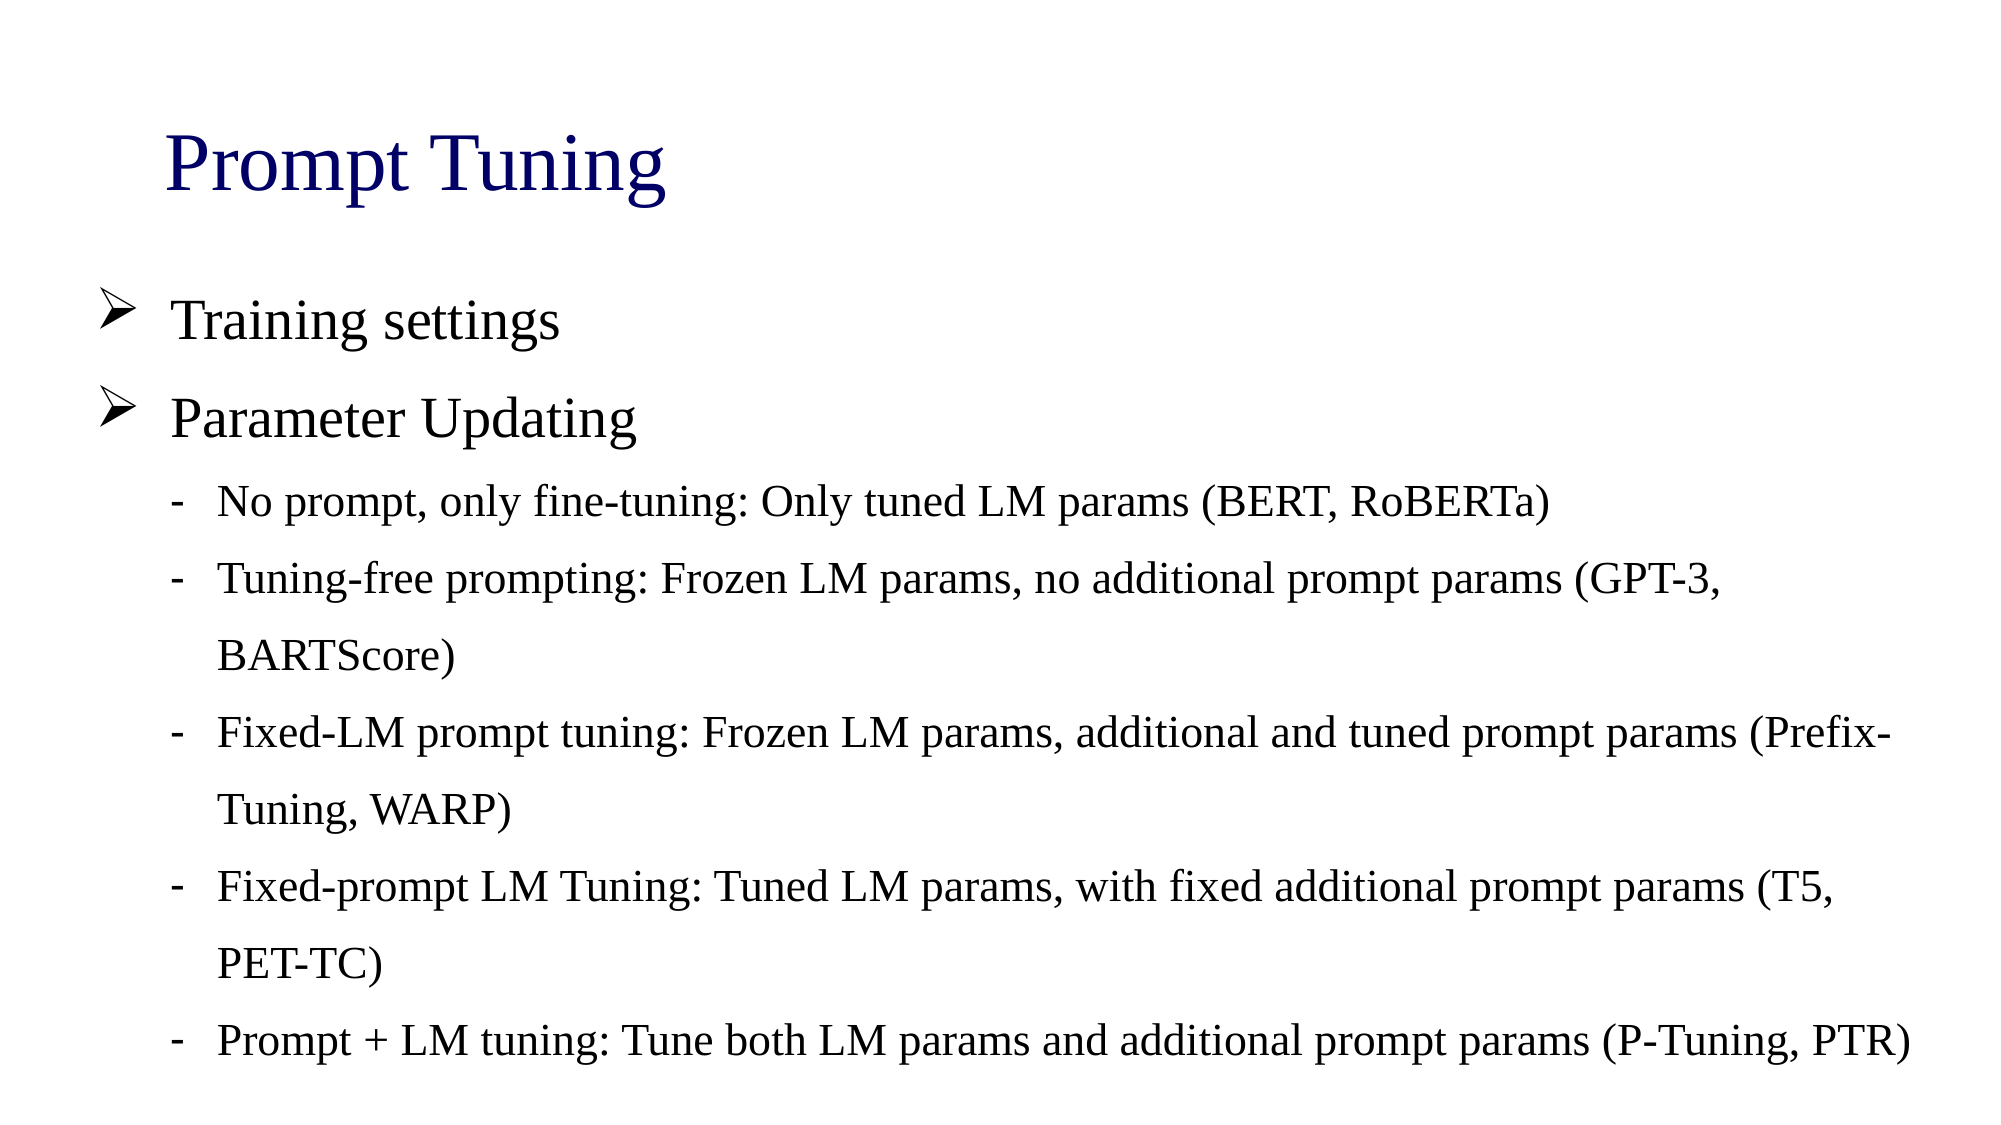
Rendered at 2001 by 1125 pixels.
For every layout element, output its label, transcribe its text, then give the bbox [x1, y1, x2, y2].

slide_number [1433, 1049, 1851, 1125]
list Training settings Parameter Updating No prompt, only fine-tuning: Only tuned LM params (BERT, RoBERTa) Tuning-free prompting: Frozen LM params, no additional prompt params (GPT-3, BARTScore) Fixed-LM prompt tuning: Frozen LM params, additional and tuned prompt params (Prefix-Tuning, WARP) Fixed-prompt LM Tuning: Tuned LM params, with fixed additional prompt params (T5, PET-TC) Prompt + LM tuning: Tune both LM params and additional prompt params (P-Tuning, PTR) [80, 245, 1939, 1000]
title Prompt Tuning [150, 99, 1850, 245]
